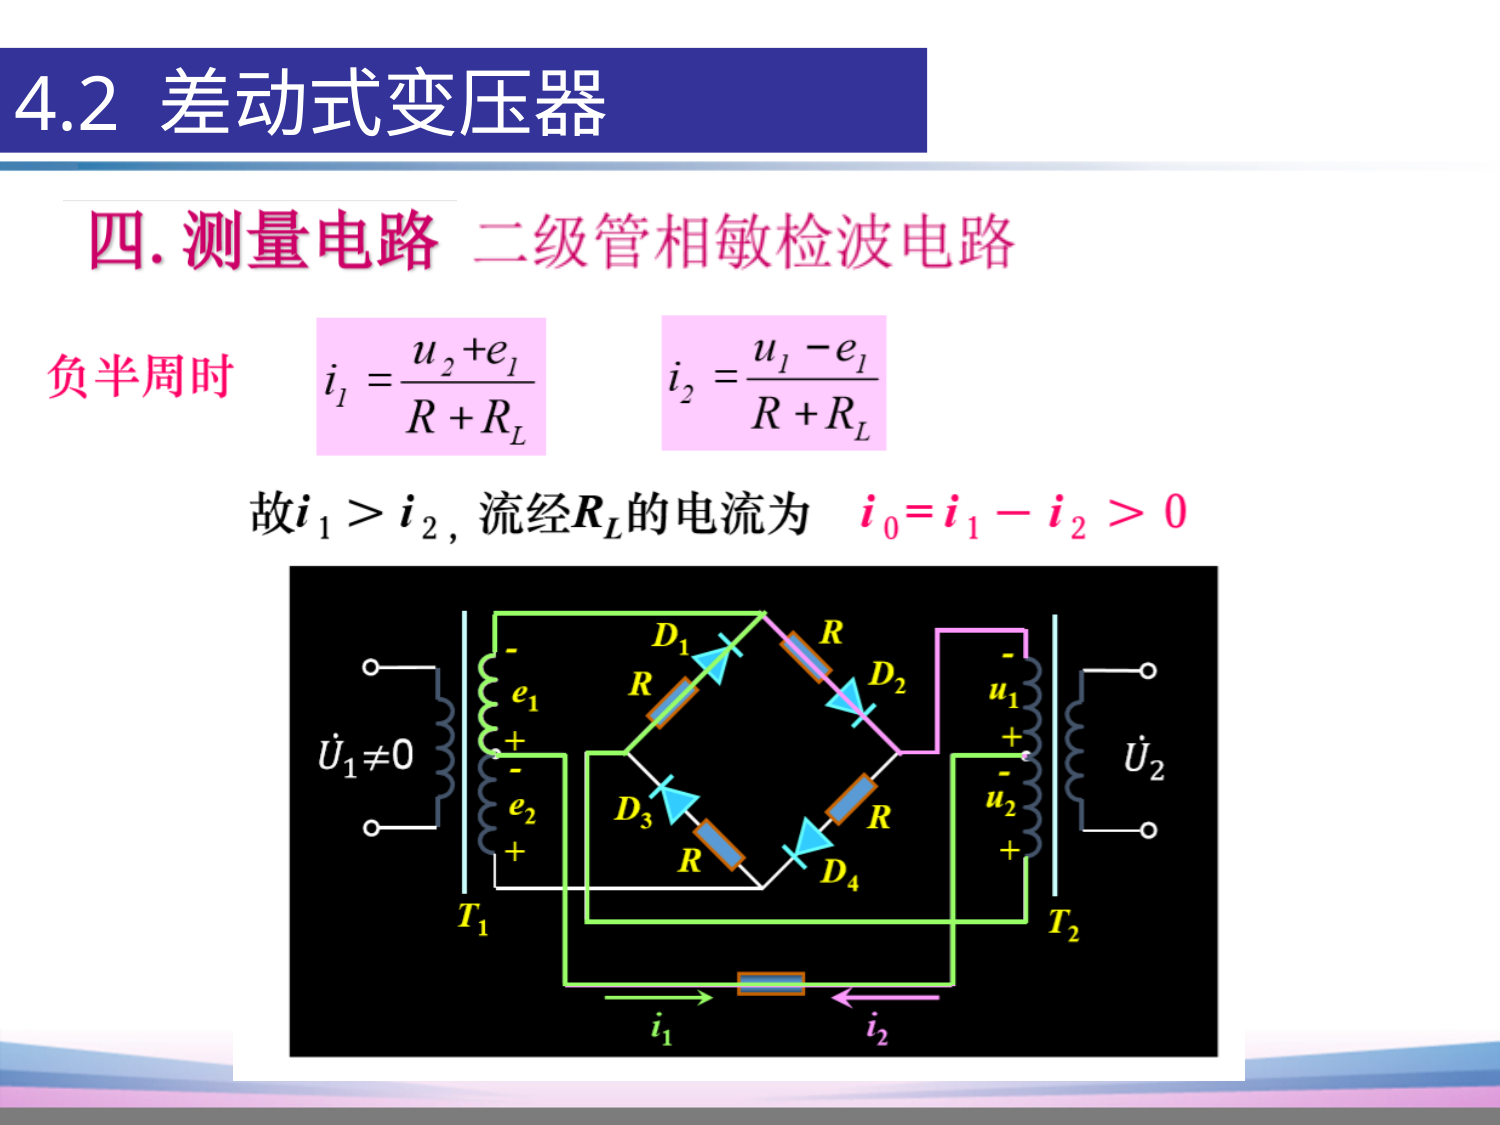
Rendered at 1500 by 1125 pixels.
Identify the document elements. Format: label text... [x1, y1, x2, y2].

text_box 4.2 差动式变压器 [0, 47, 928, 153]
picture [0, 0, 1500, 1125]
